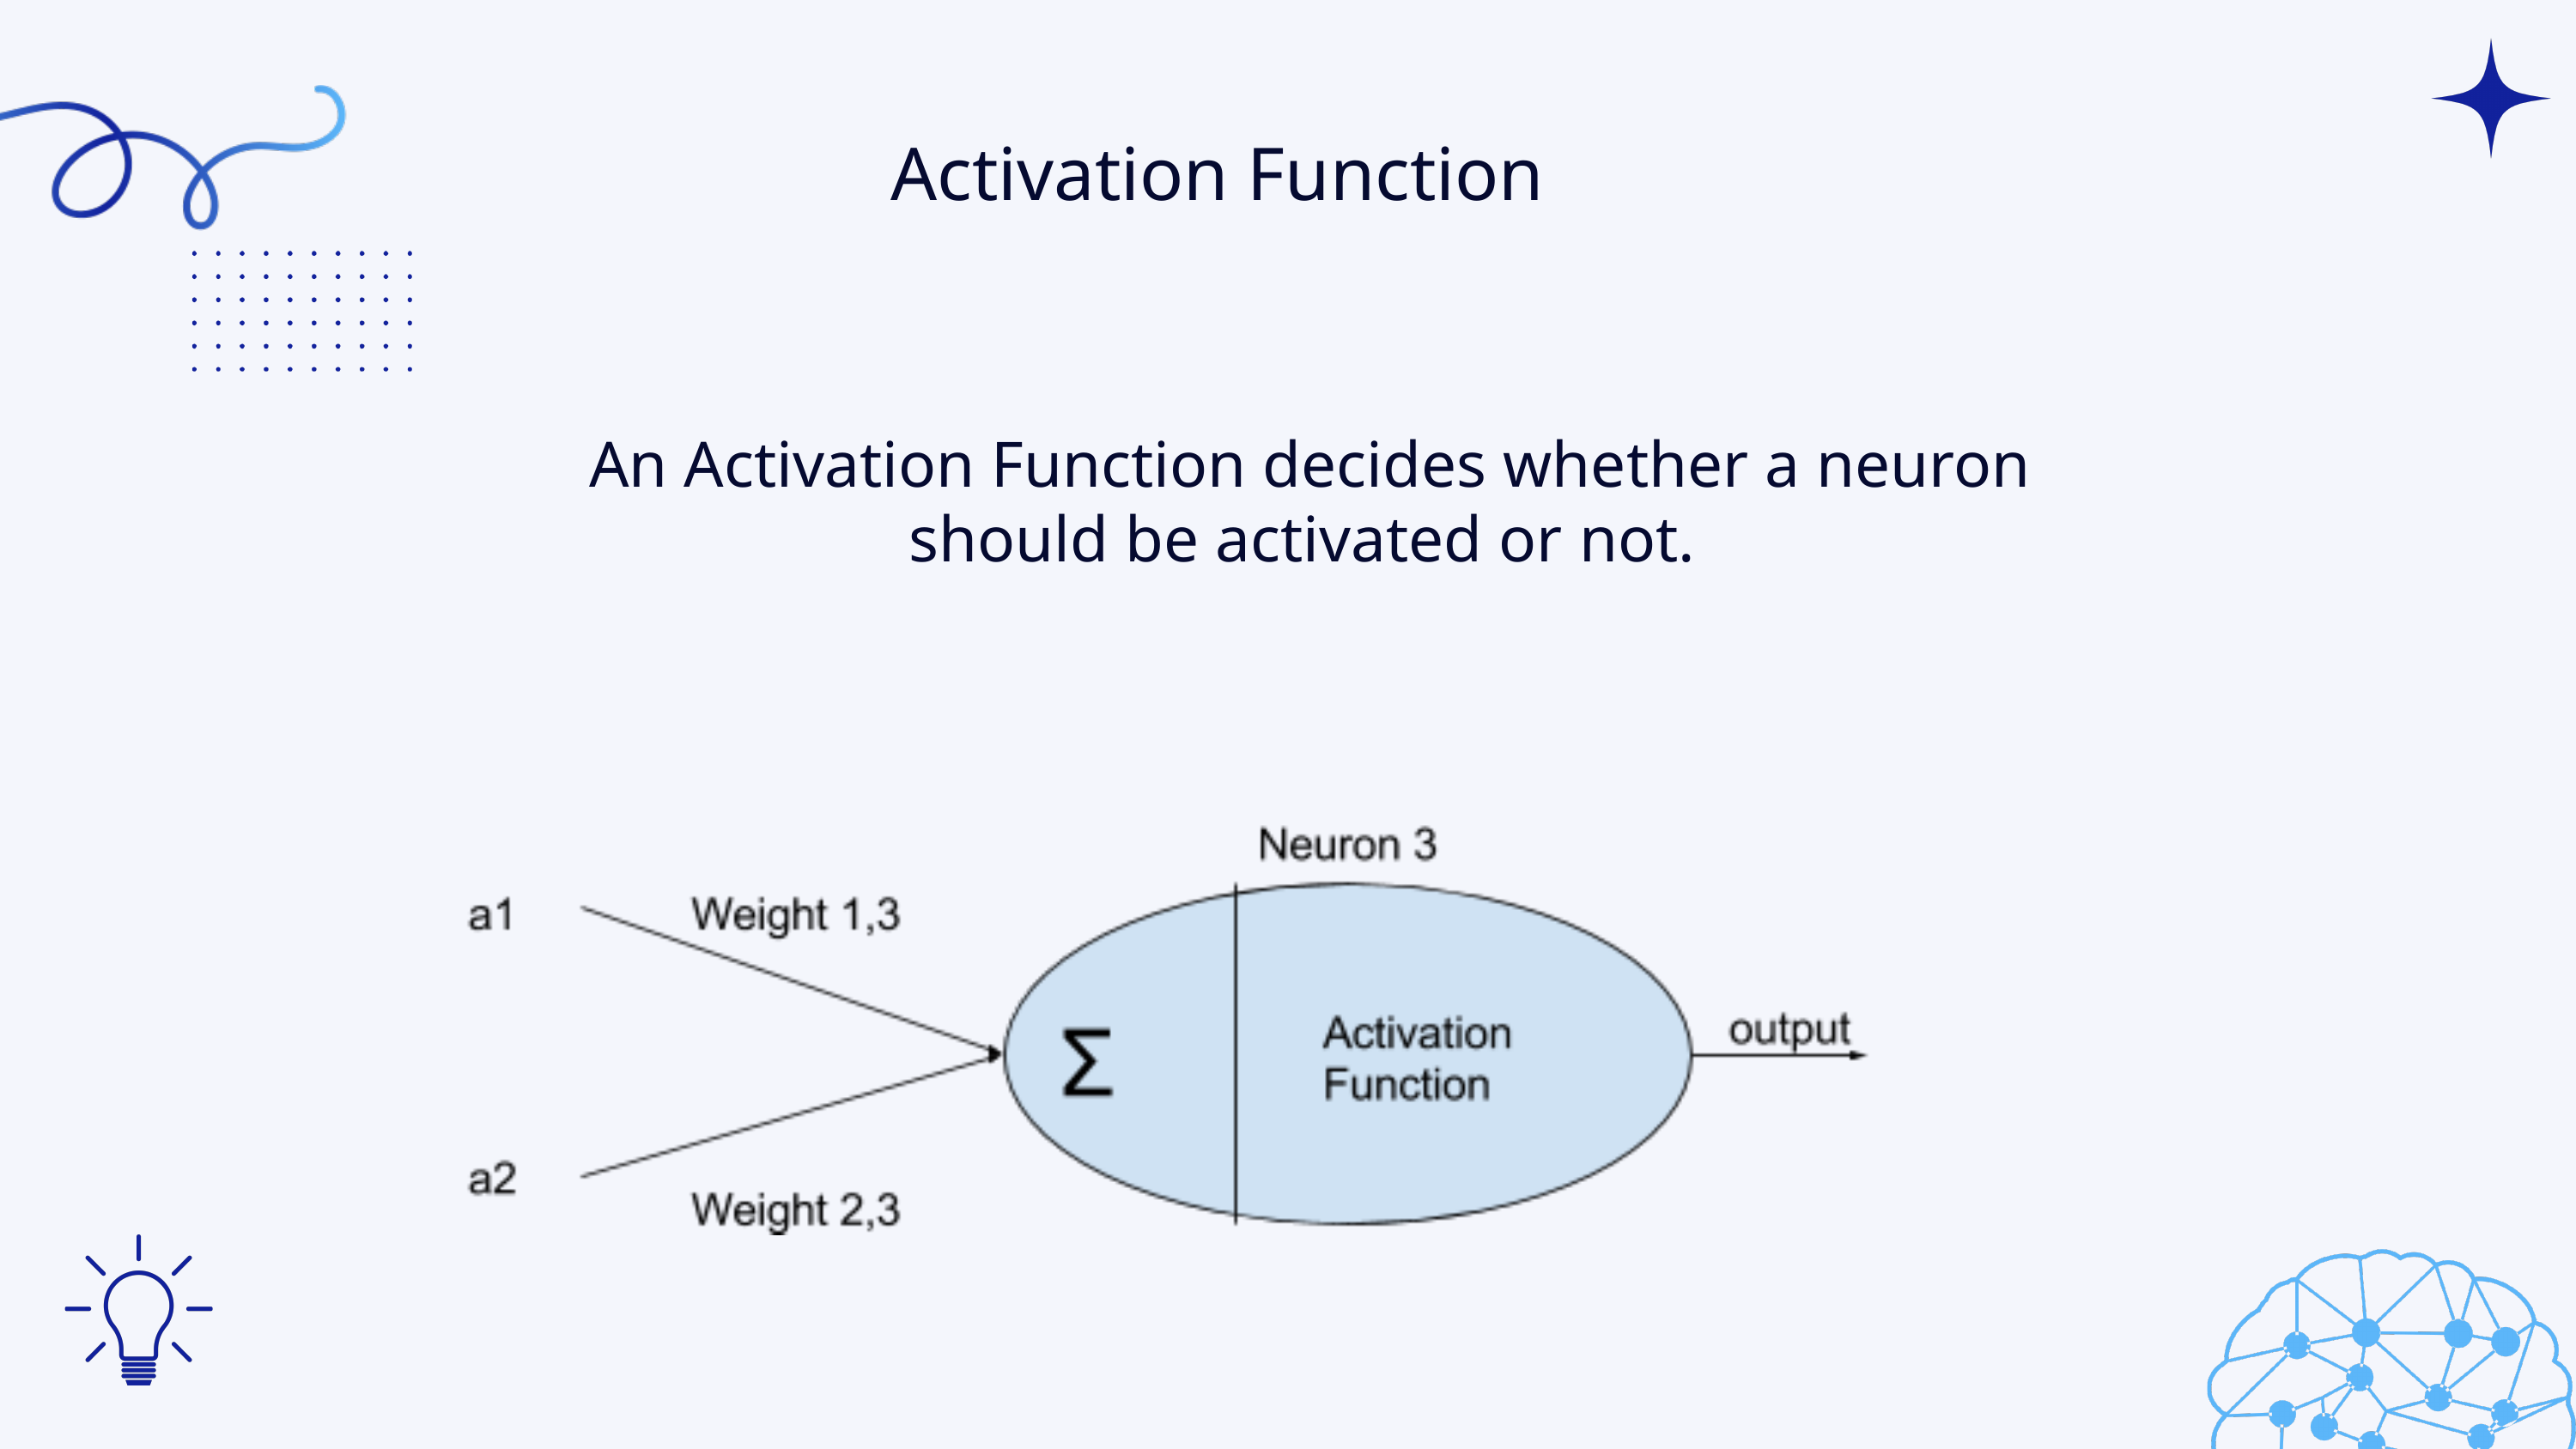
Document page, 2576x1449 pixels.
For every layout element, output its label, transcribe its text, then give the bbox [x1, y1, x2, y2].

text_box [2207, 1247, 2576, 1449]
text_box An Activation Function decides whether a neuron should be activated or not. [500, 424, 2121, 575]
text_box [64, 1234, 213, 1385]
text_box [191, 251, 412, 372]
text_box [2431, 38, 2551, 159]
text_box [448, 797, 1880, 1235]
text_box [0, 85, 348, 231]
text_box Activation Function [574, 128, 1880, 215]
